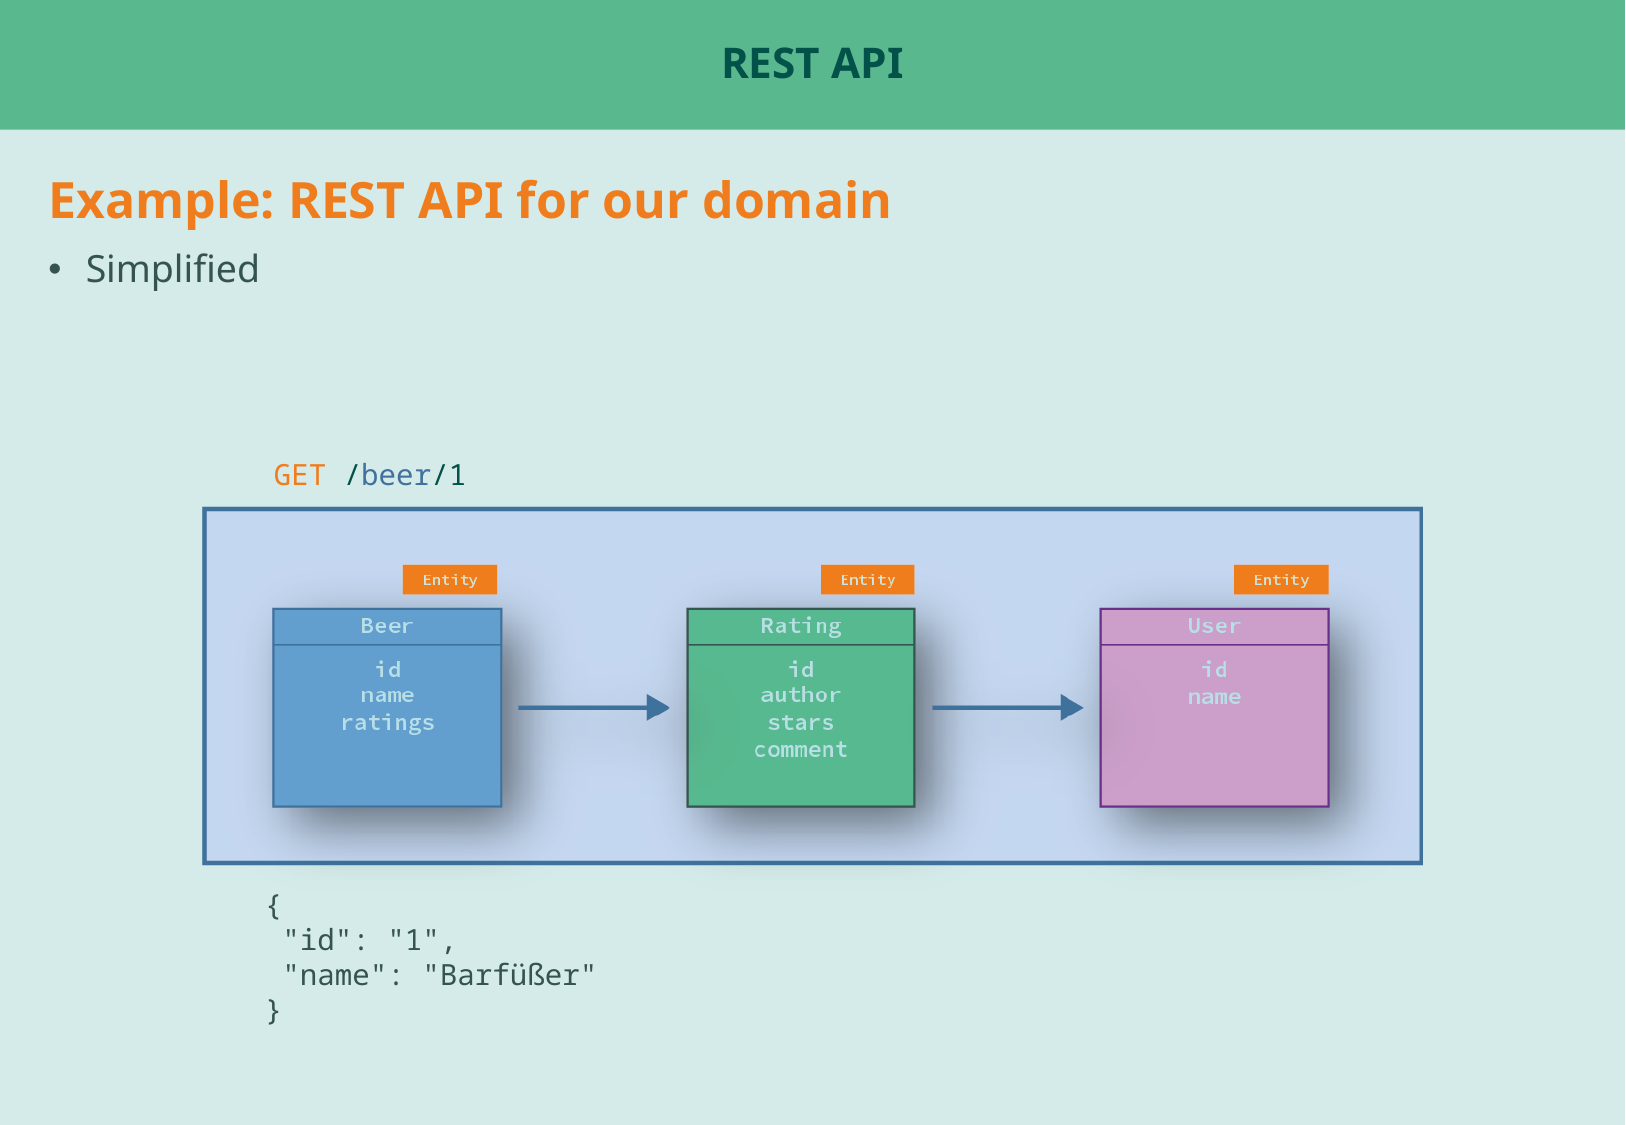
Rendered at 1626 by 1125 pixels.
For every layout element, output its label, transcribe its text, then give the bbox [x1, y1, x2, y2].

text_box { "id": "1", "name": "Barfüßer" } [249, 902, 733, 1034]
list Example: REST API for our domain Simplified [33, 168, 1592, 1043]
text_box GET /beer/1 [258, 449, 539, 499]
picture [202, 506, 1423, 902]
title REST API [0, 0, 1625, 130]
